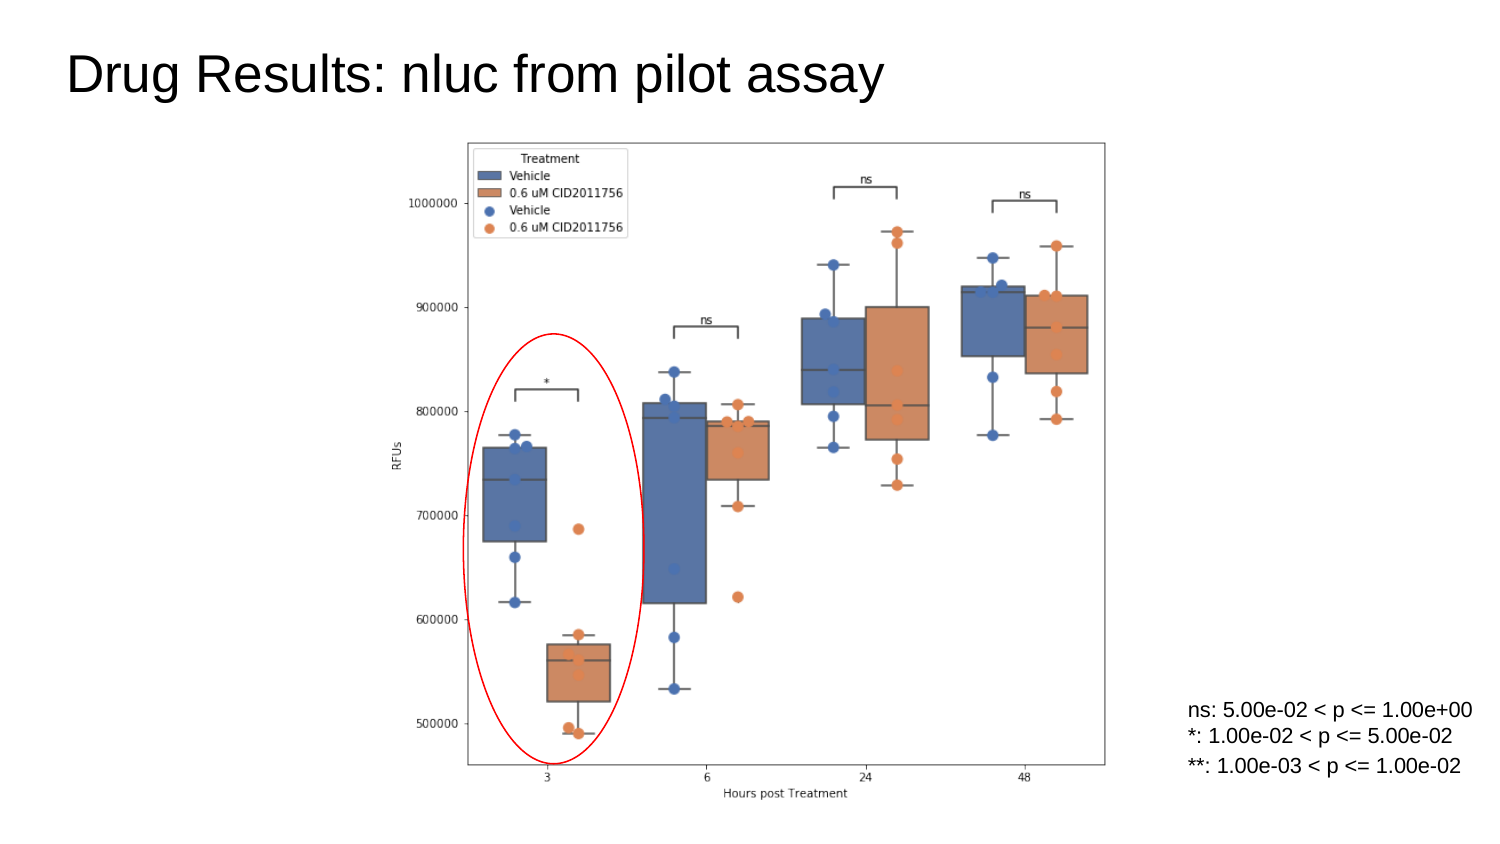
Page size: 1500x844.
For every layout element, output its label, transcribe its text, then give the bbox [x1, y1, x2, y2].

title Drug Results: nluc from pilot assay [51, 24, 1449, 118]
text_box ns: 5.00e-02 < p <= 1.00e+00 *: 1.00e-02 < p <= 5.00e-02 **: 1.00e-03 < p <= 1.00e-02 [1172, 680, 1500, 829]
picture [383, 131, 1116, 808]
